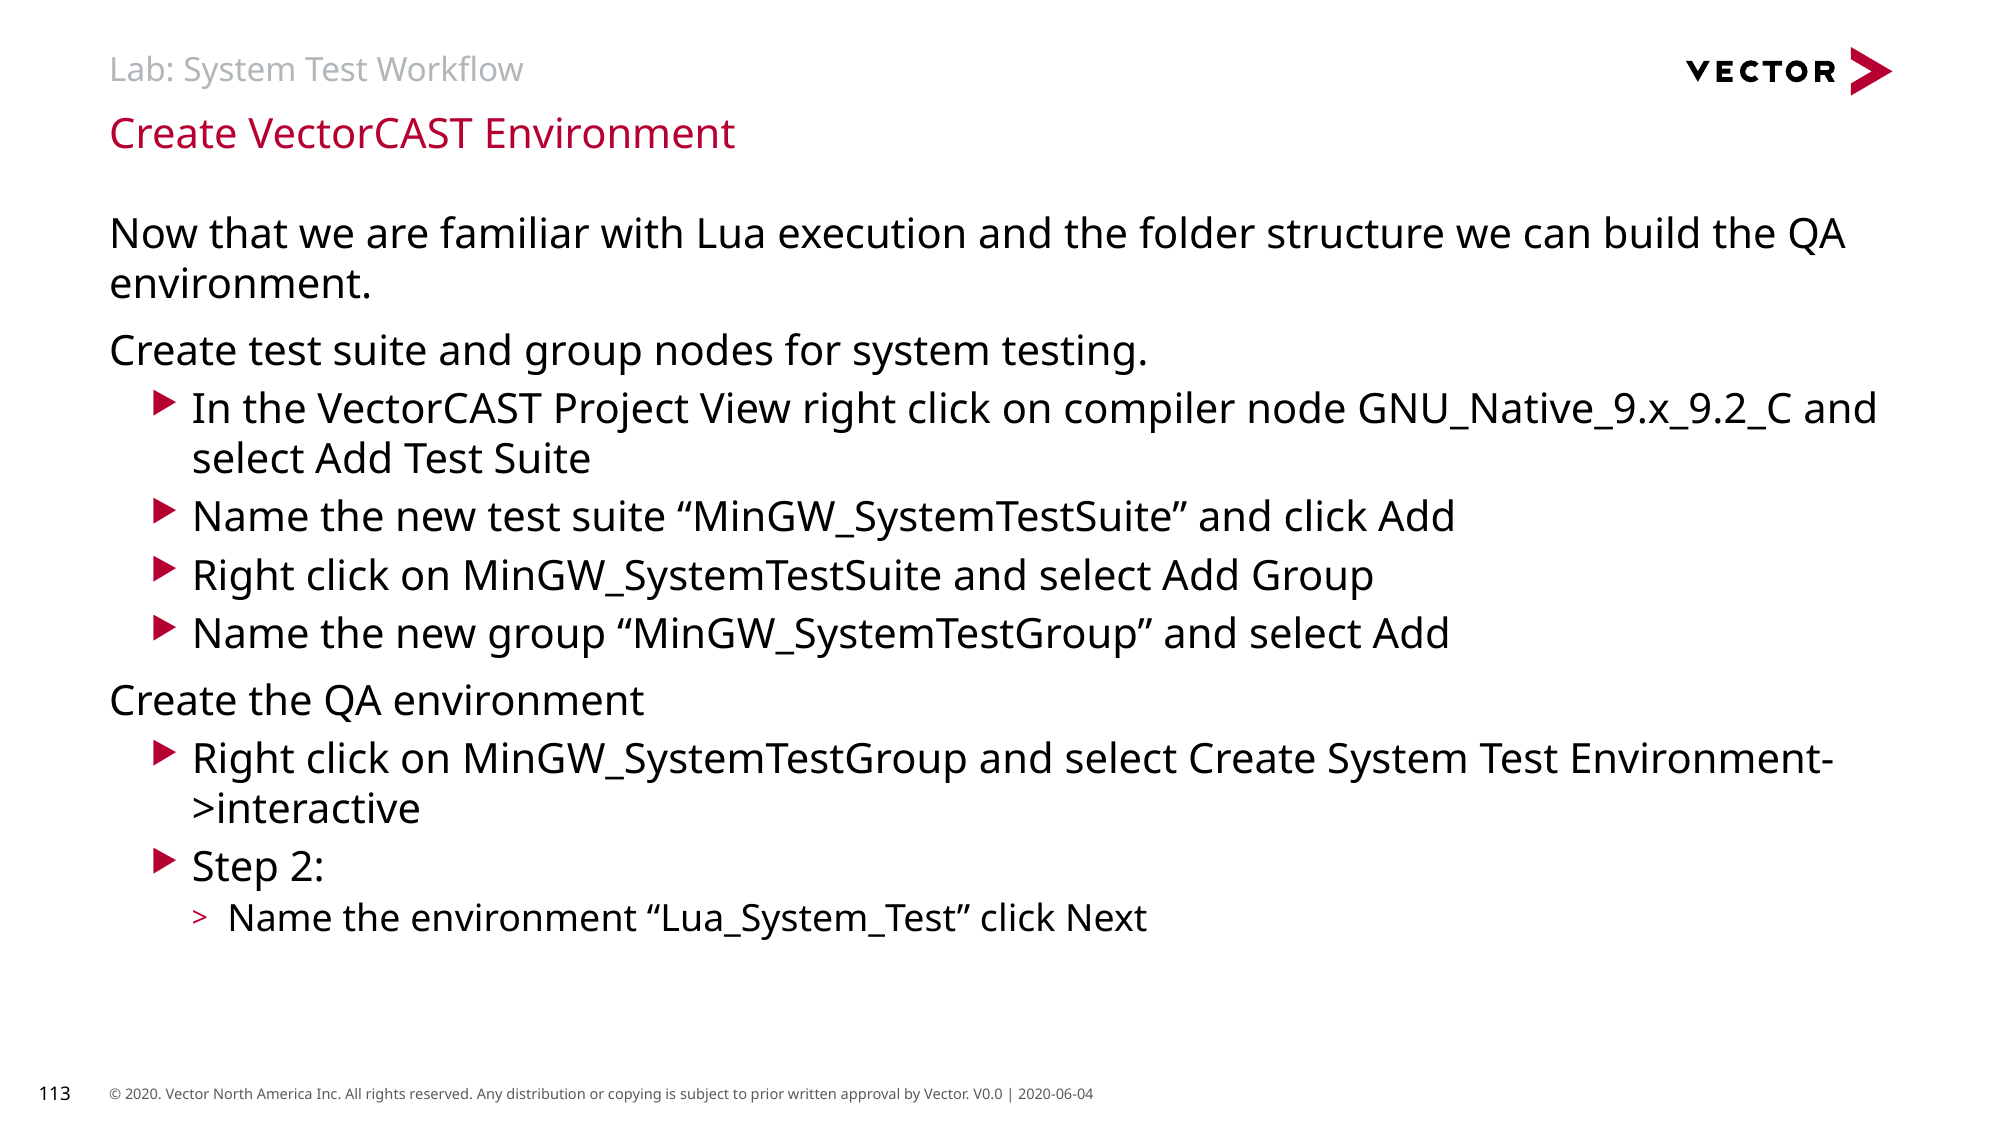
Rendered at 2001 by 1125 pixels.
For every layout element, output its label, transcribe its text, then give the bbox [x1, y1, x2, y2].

list Now that we are familiar with Lua execution and the folder structure we can build the QA environment. Create test suite and group nodes for system testing. In the VectorCAST Project View right click on compiler node GNU_Native_9.x_9.2_C and select Add Test Suite Name the new test suite “MinGW_SystemTestSuite” and click Add Right click on MinGW_SystemTestSuite and select Add Group Name the new group “MinGW_SystemTestGroup” and select Add Create the QA environment Right click on MinGW_SystemTestGroup and select Create System Test Environment->interactive Step 2: Name the environment “Lua_System_Test” click Next [109, 206, 1893, 1063]
list Create VectorCAST Environment [109, 103, 1577, 157]
title Lab: System Test Workflow [109, 41, 1577, 89]
